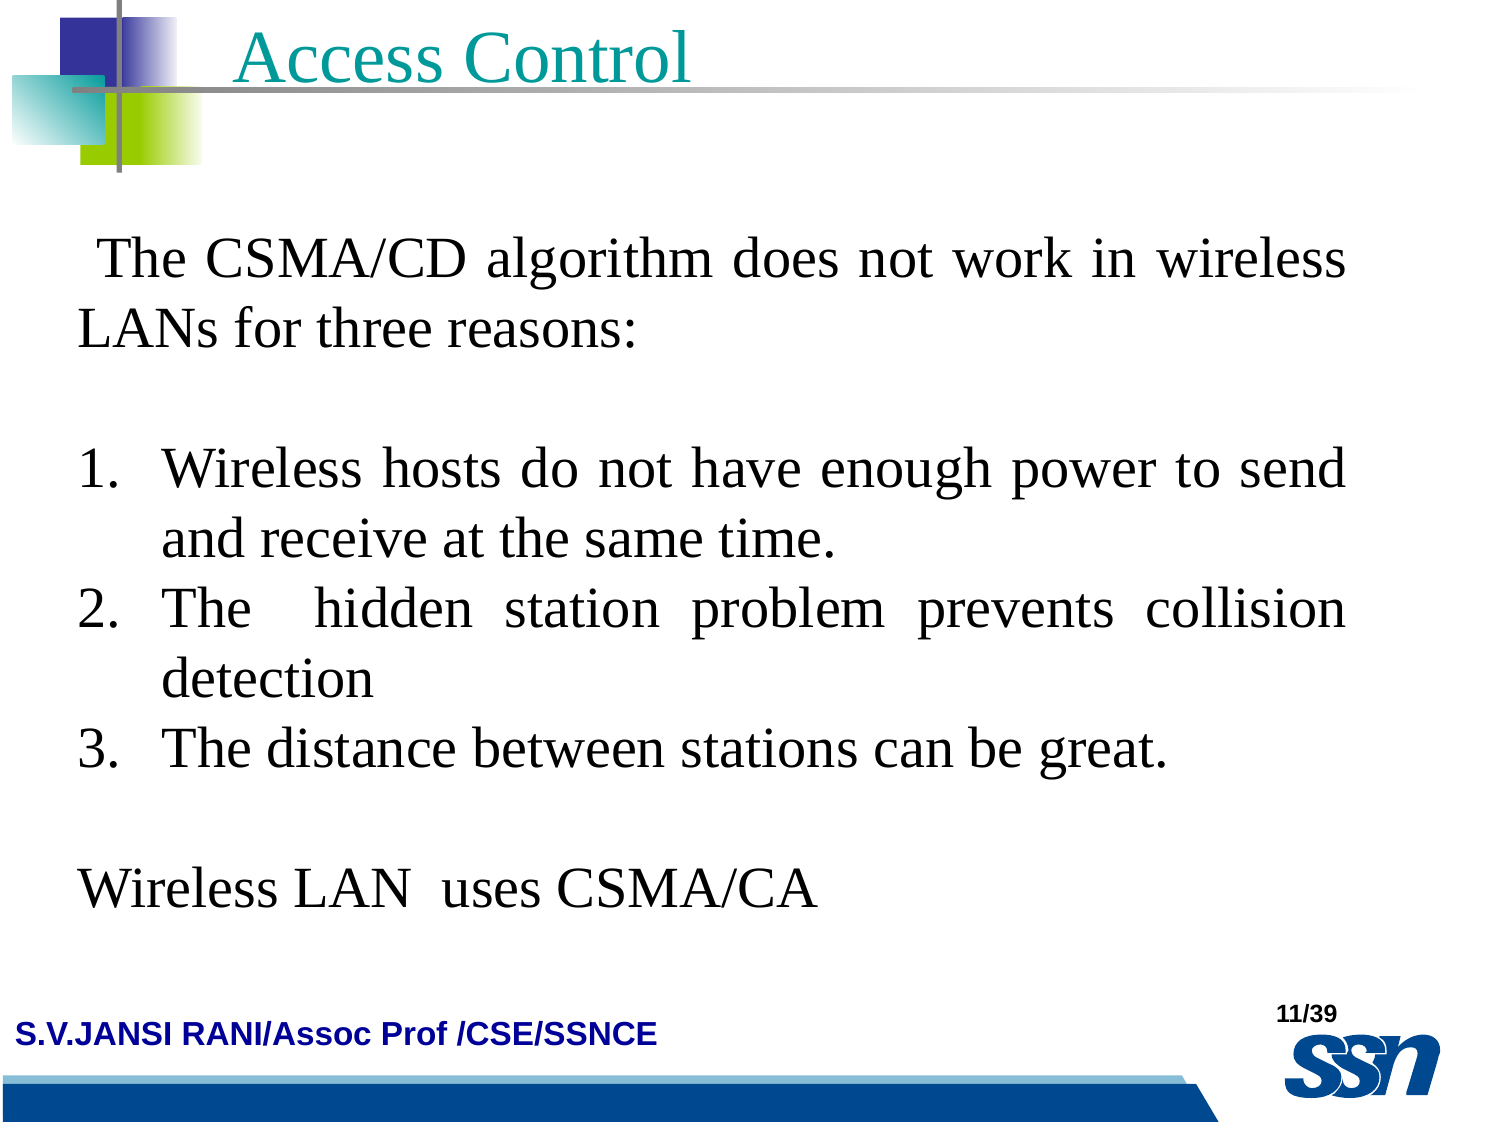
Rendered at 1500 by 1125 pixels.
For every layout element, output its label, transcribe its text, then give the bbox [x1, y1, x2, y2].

text_box [116, 93, 122, 173]
text_box [122, 93, 141, 165]
text_box [80, 93, 116, 165]
text_box [116, 0, 122, 87]
text_box [12, 75, 105, 145]
text_box [122, 17, 177, 86]
text_box Access Control [179, 0, 708, 105]
text_box [141, 93, 202, 165]
text_box The CSMA/CD algorithm does not work in wireless LANs for three reasons: Wireless hosts do not have enough power to send and receive at the same time. The hidden station problem prevents collision detection The distance between stations can be great. Wireless LAN uses CSMA/CA [62, 212, 1363, 927]
text_box [60, 17, 116, 86]
text_box [708, 87, 1423, 93]
text_box [72, 87, 179, 93]
